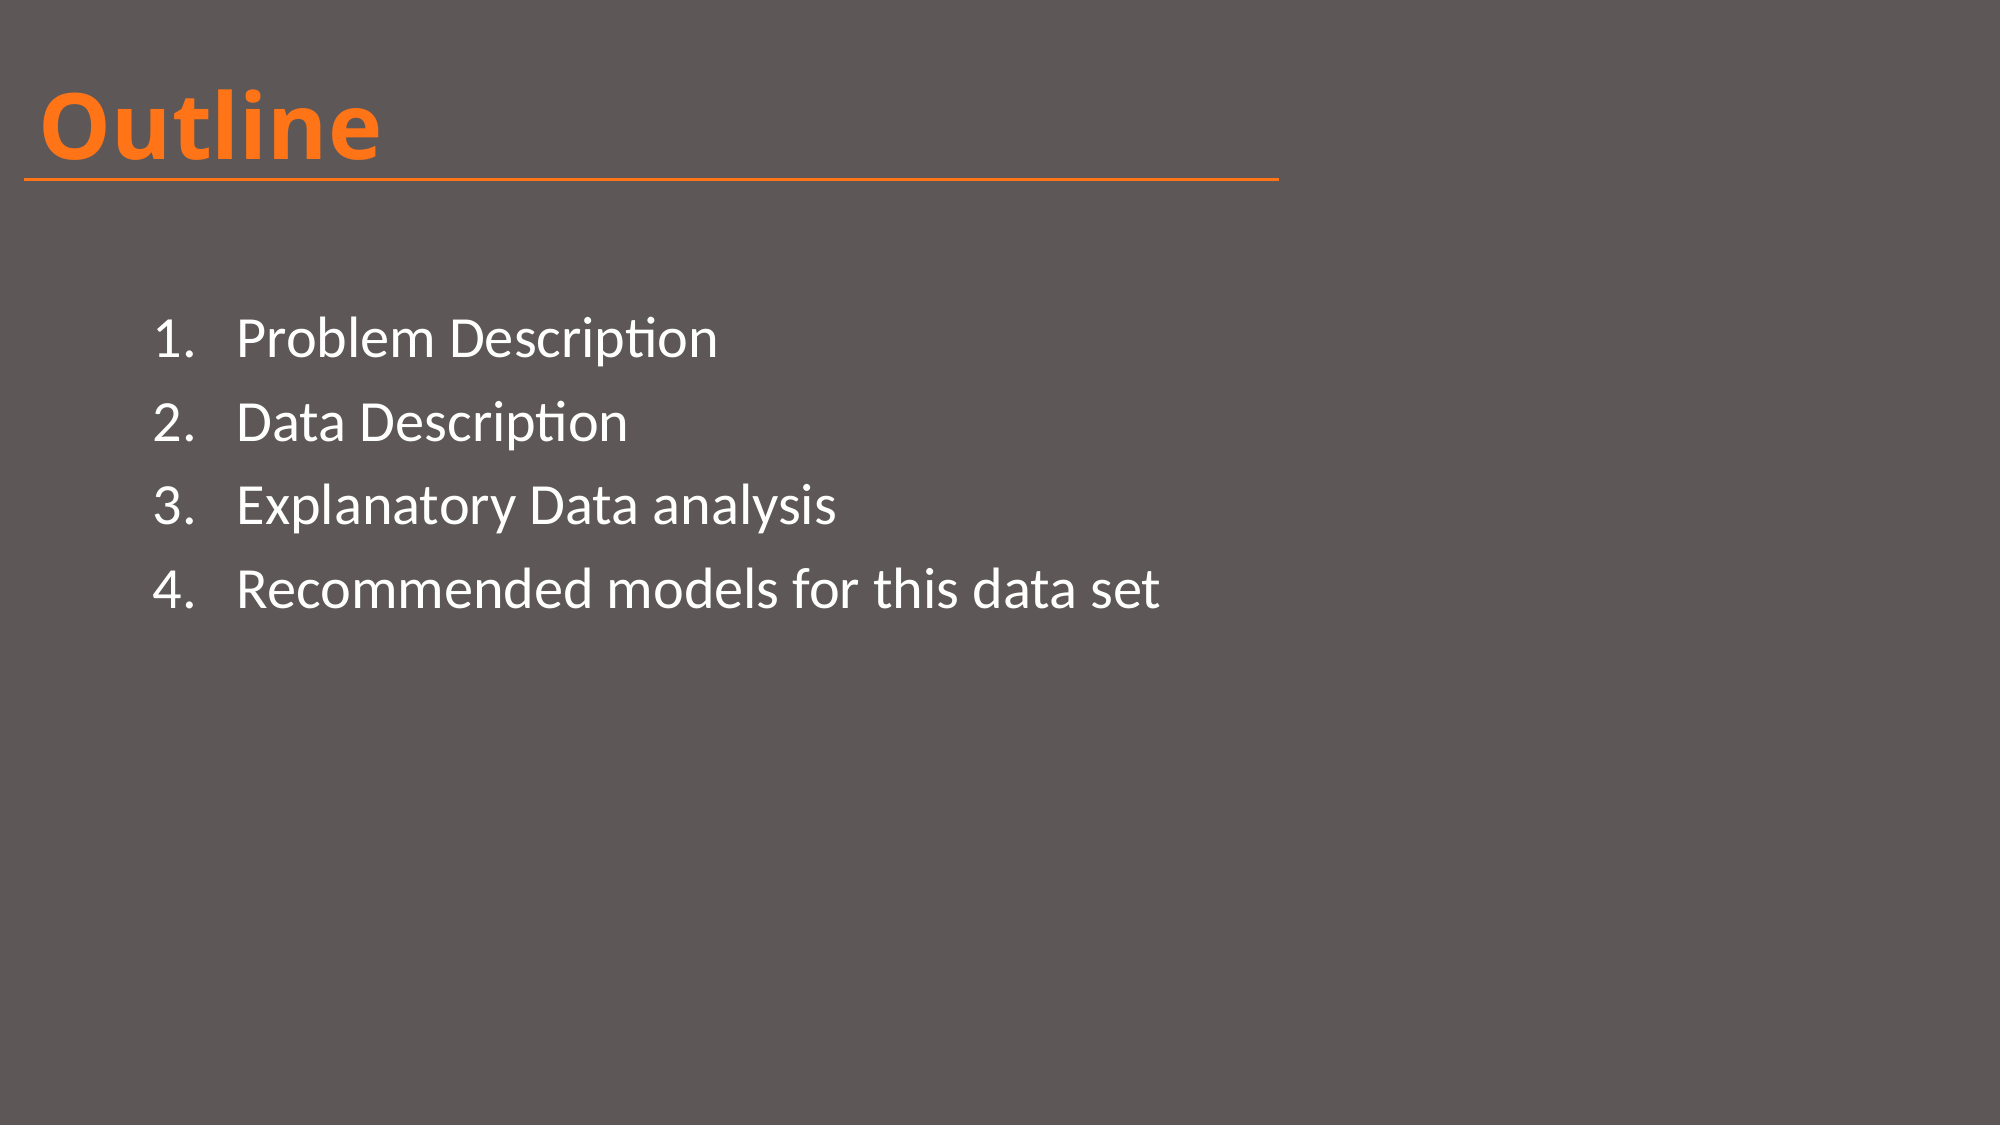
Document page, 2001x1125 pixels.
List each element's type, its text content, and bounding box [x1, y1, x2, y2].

title Outline [23, 21, 1749, 239]
list Problem Description Data Description Explanatory Data analysis Recommended models for this data set [137, 299, 1863, 1014]
